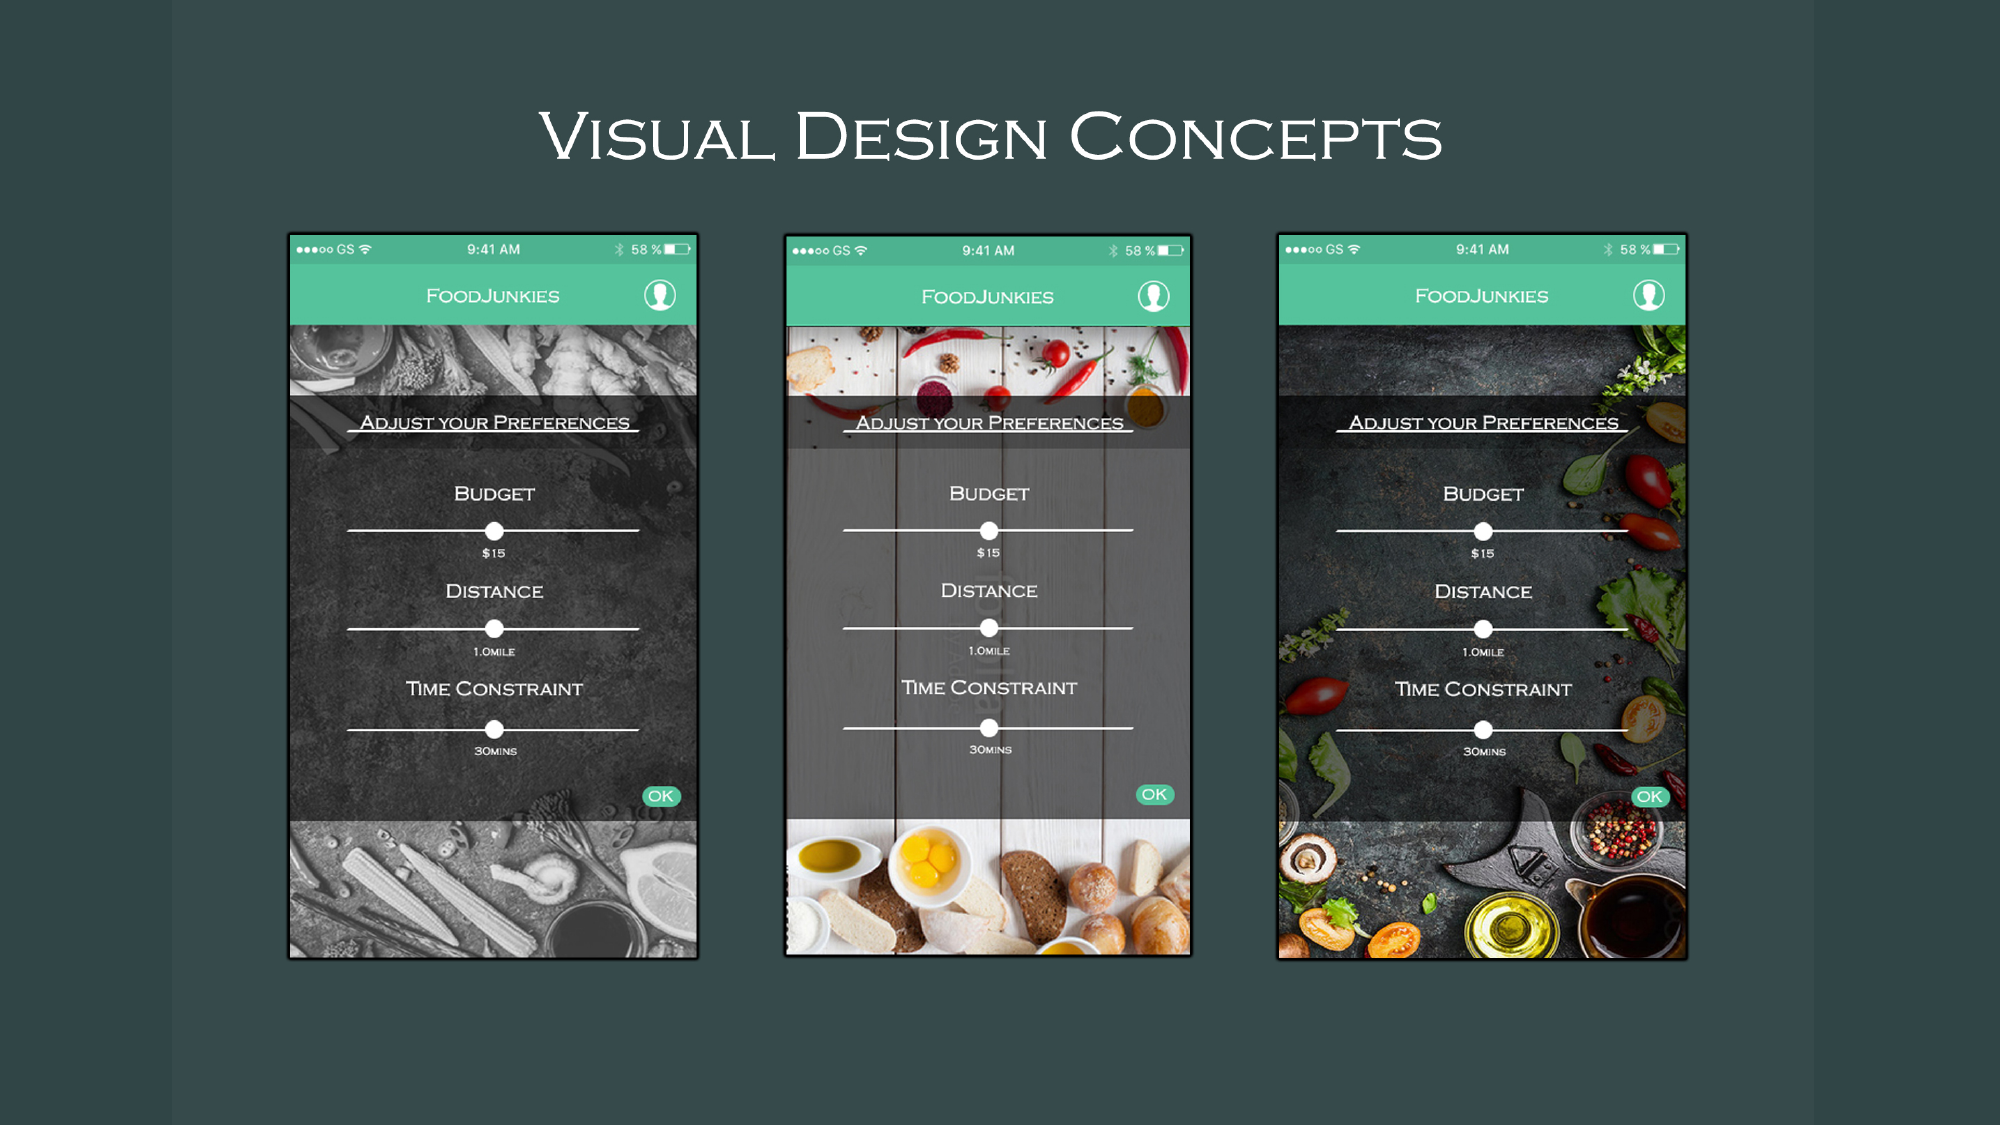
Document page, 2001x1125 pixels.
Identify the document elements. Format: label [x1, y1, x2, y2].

picture [172, 0, 1814, 1125]
